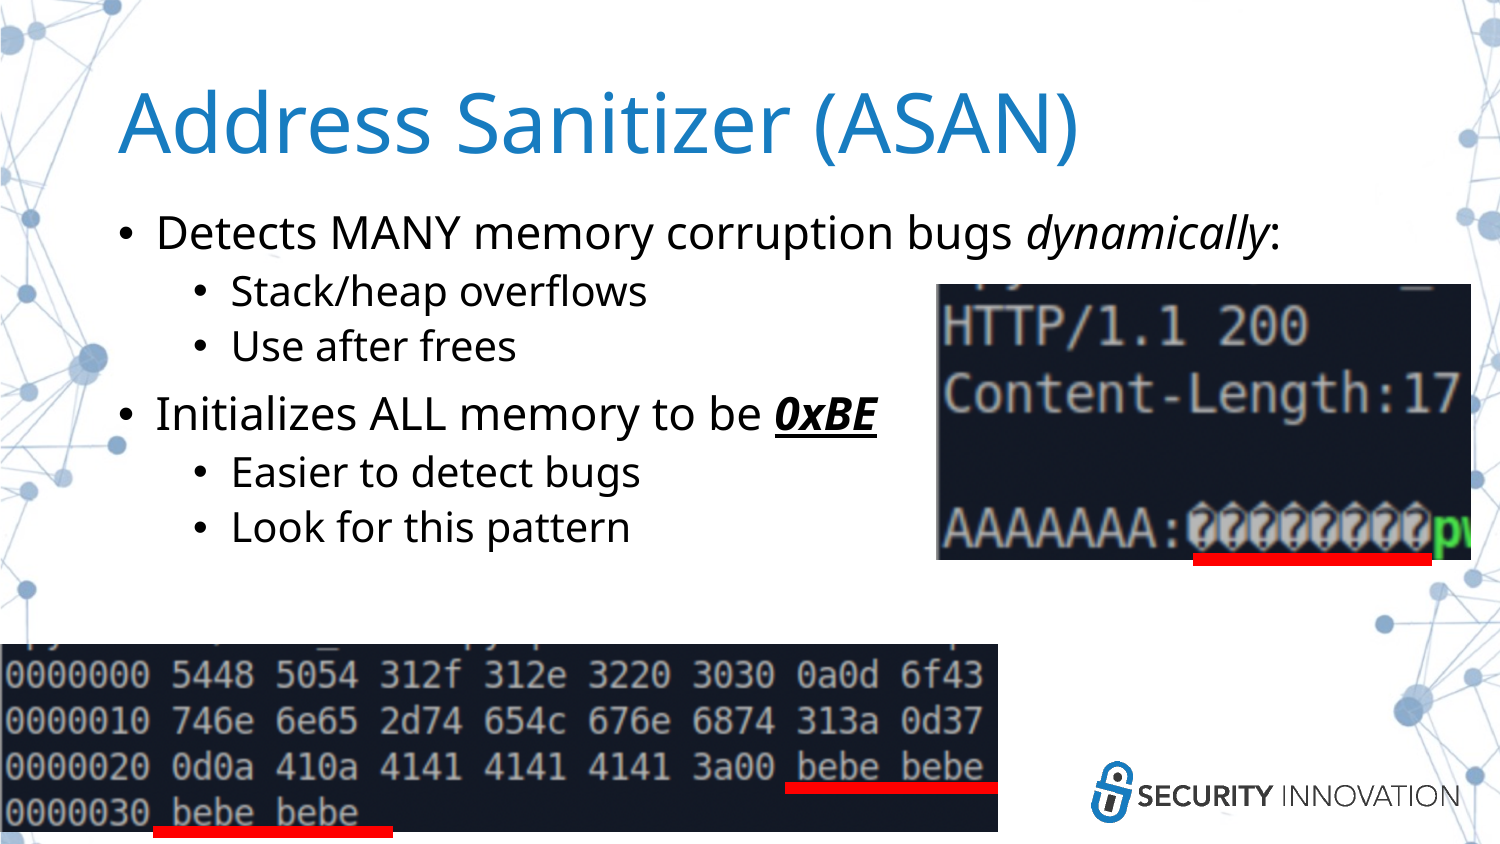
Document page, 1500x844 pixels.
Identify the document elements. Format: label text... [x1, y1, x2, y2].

title Address Sanitizer (ASAN) [103, 44, 1397, 202]
list Detects MANY memory corruption bugs dynamically: Stack/heap overflows Use after frees Initializes ALL memory to be 0xBE Easier to detect bugs Look for this pattern [103, 202, 1397, 739]
picture [936, 1, 1500, 844]
picture [0, 1, 998, 844]
